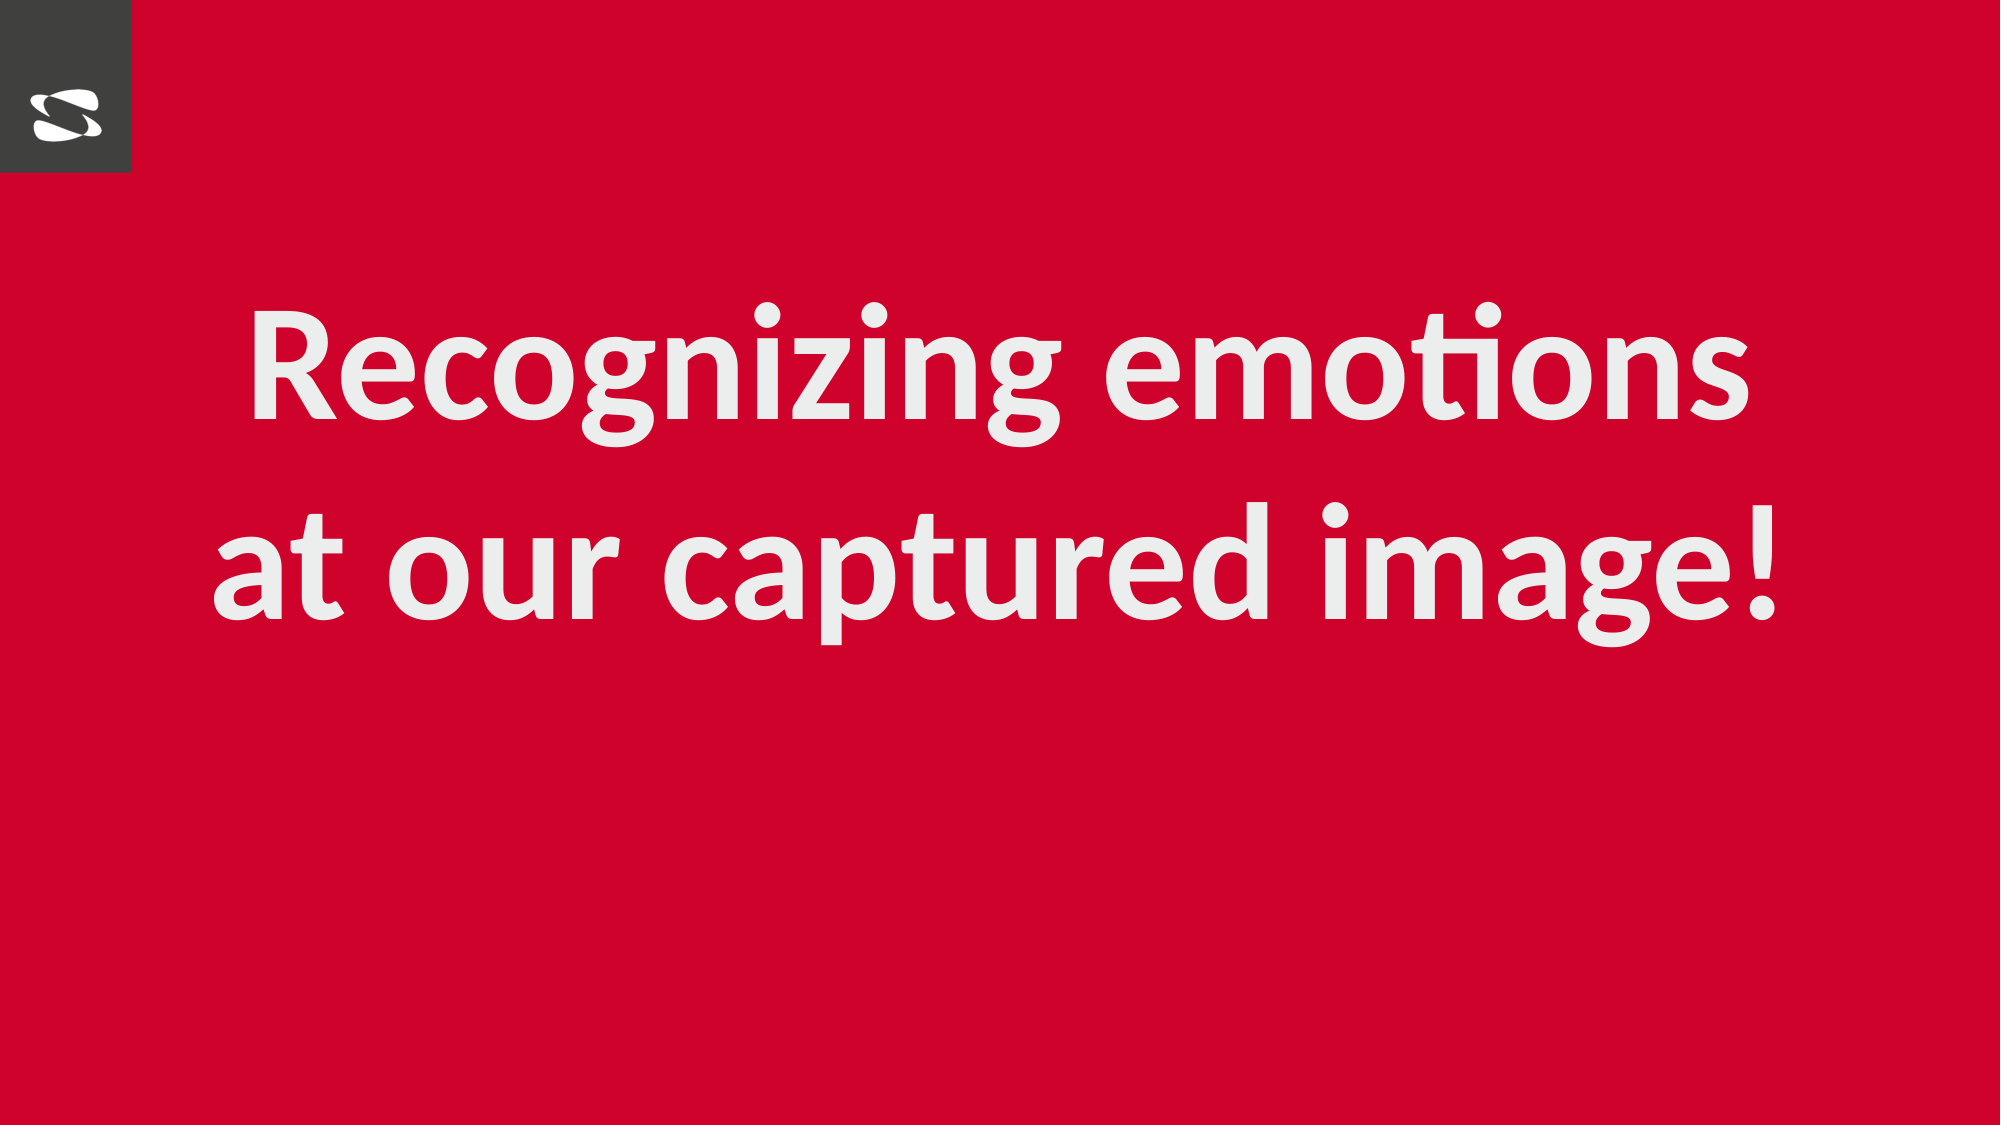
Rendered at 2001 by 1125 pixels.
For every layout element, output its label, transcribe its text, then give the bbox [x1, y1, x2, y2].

picture [30, 89, 102, 142]
list Recognizing emotions at our captured image! [187, 170, 1813, 956]
